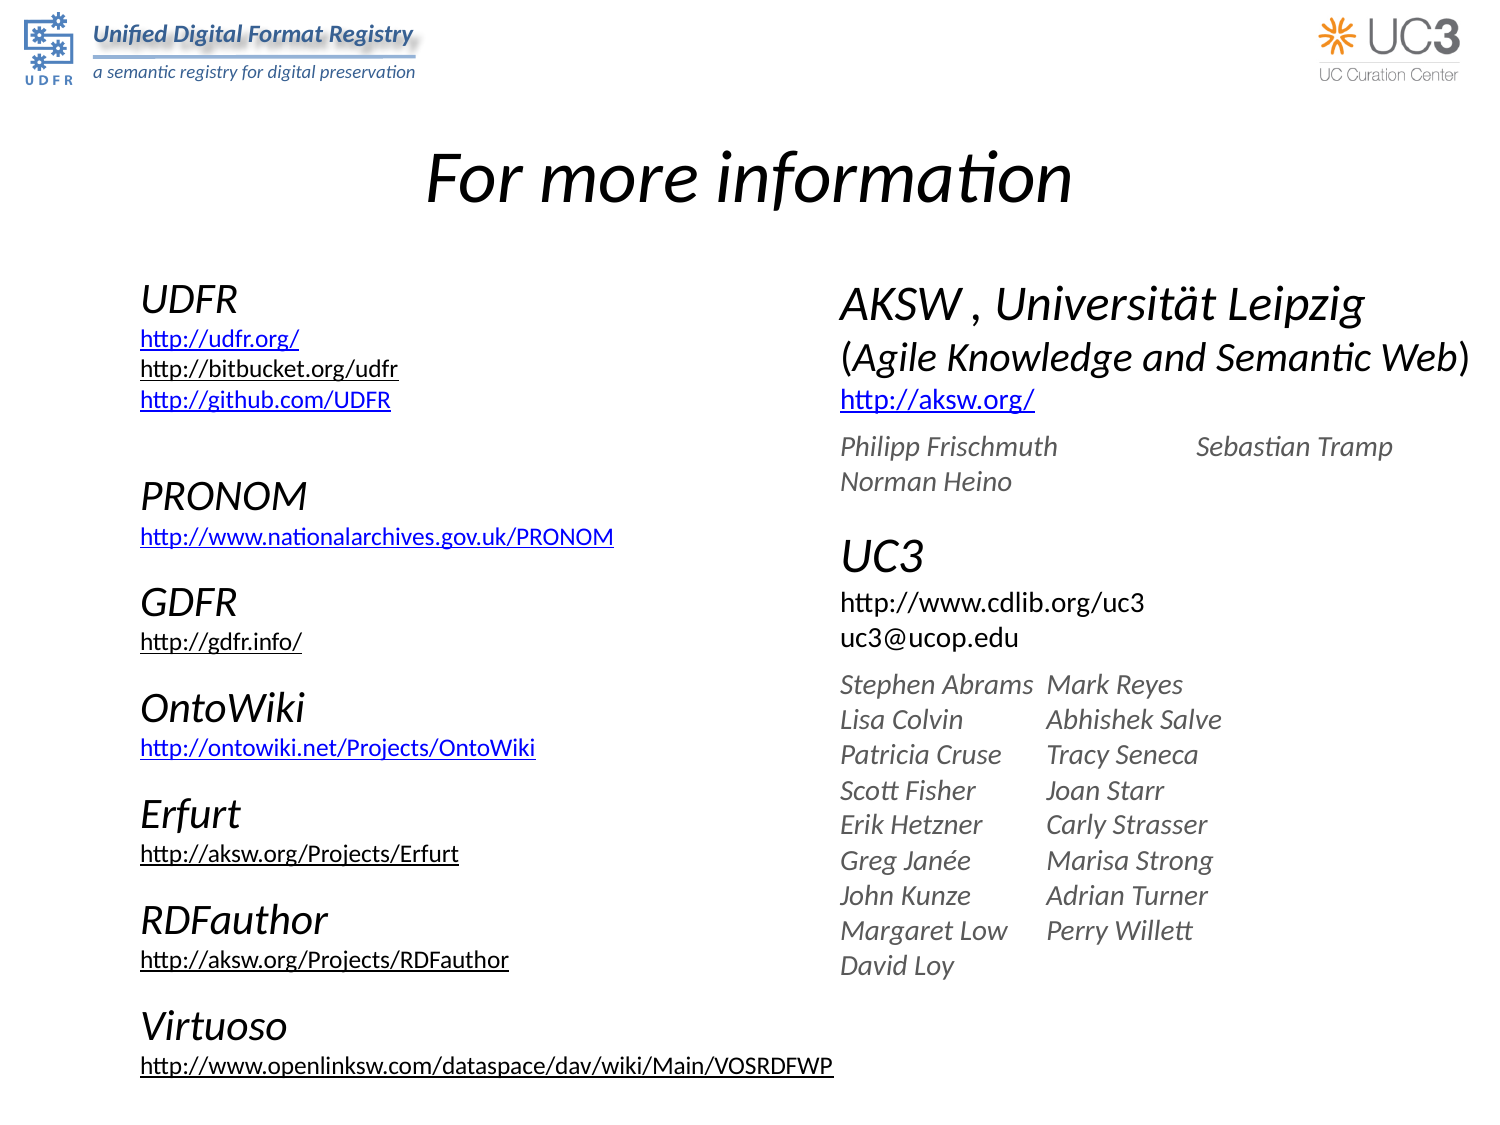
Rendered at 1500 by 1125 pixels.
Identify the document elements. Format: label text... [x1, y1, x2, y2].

list UDFR http://udfr.org/ http://bitbucket.org/udfr http://github.com/UDFR PRONOM http://www.nationalarchives.gov.uk/PRONOM GDFR http://gdfr.info/ OntoWiki http://ontowiki.net/Projects/OntoWiki Erfurt http://aksw.org/Projects/Erfurt RDFauthor http://aksw.org/Projects/RDFauthor Virtuoso http://www.openlinksw.com/dataspace/dav/wiki/Main/VOSRDFWP [125, 262, 1425, 1088]
title For more information [75, 112, 1425, 233]
picture [1312, 12, 1464, 85]
picture [24, 12, 132, 88]
text_box AKSW , Universität Leipzig (Agile Knowledge and Semantic Web) http://aksw.org/ Philipp Frischmuth Sebastian Tramp Norman Heino UC3 http://www.cdlib.org/uc3 uc3@ucop.edu Stephen Abrams Mark Reyes Lisa Colvin Abhishek Salve Patricia Cruse Tracy Seneca Scott Fisher Joan Starr Erik Hetzner Carly Strasser Greg Janée Marisa Strong John Kunze Adrian Turner Margaret Low Perry Willett David Loy [824, 262, 1500, 1013]
